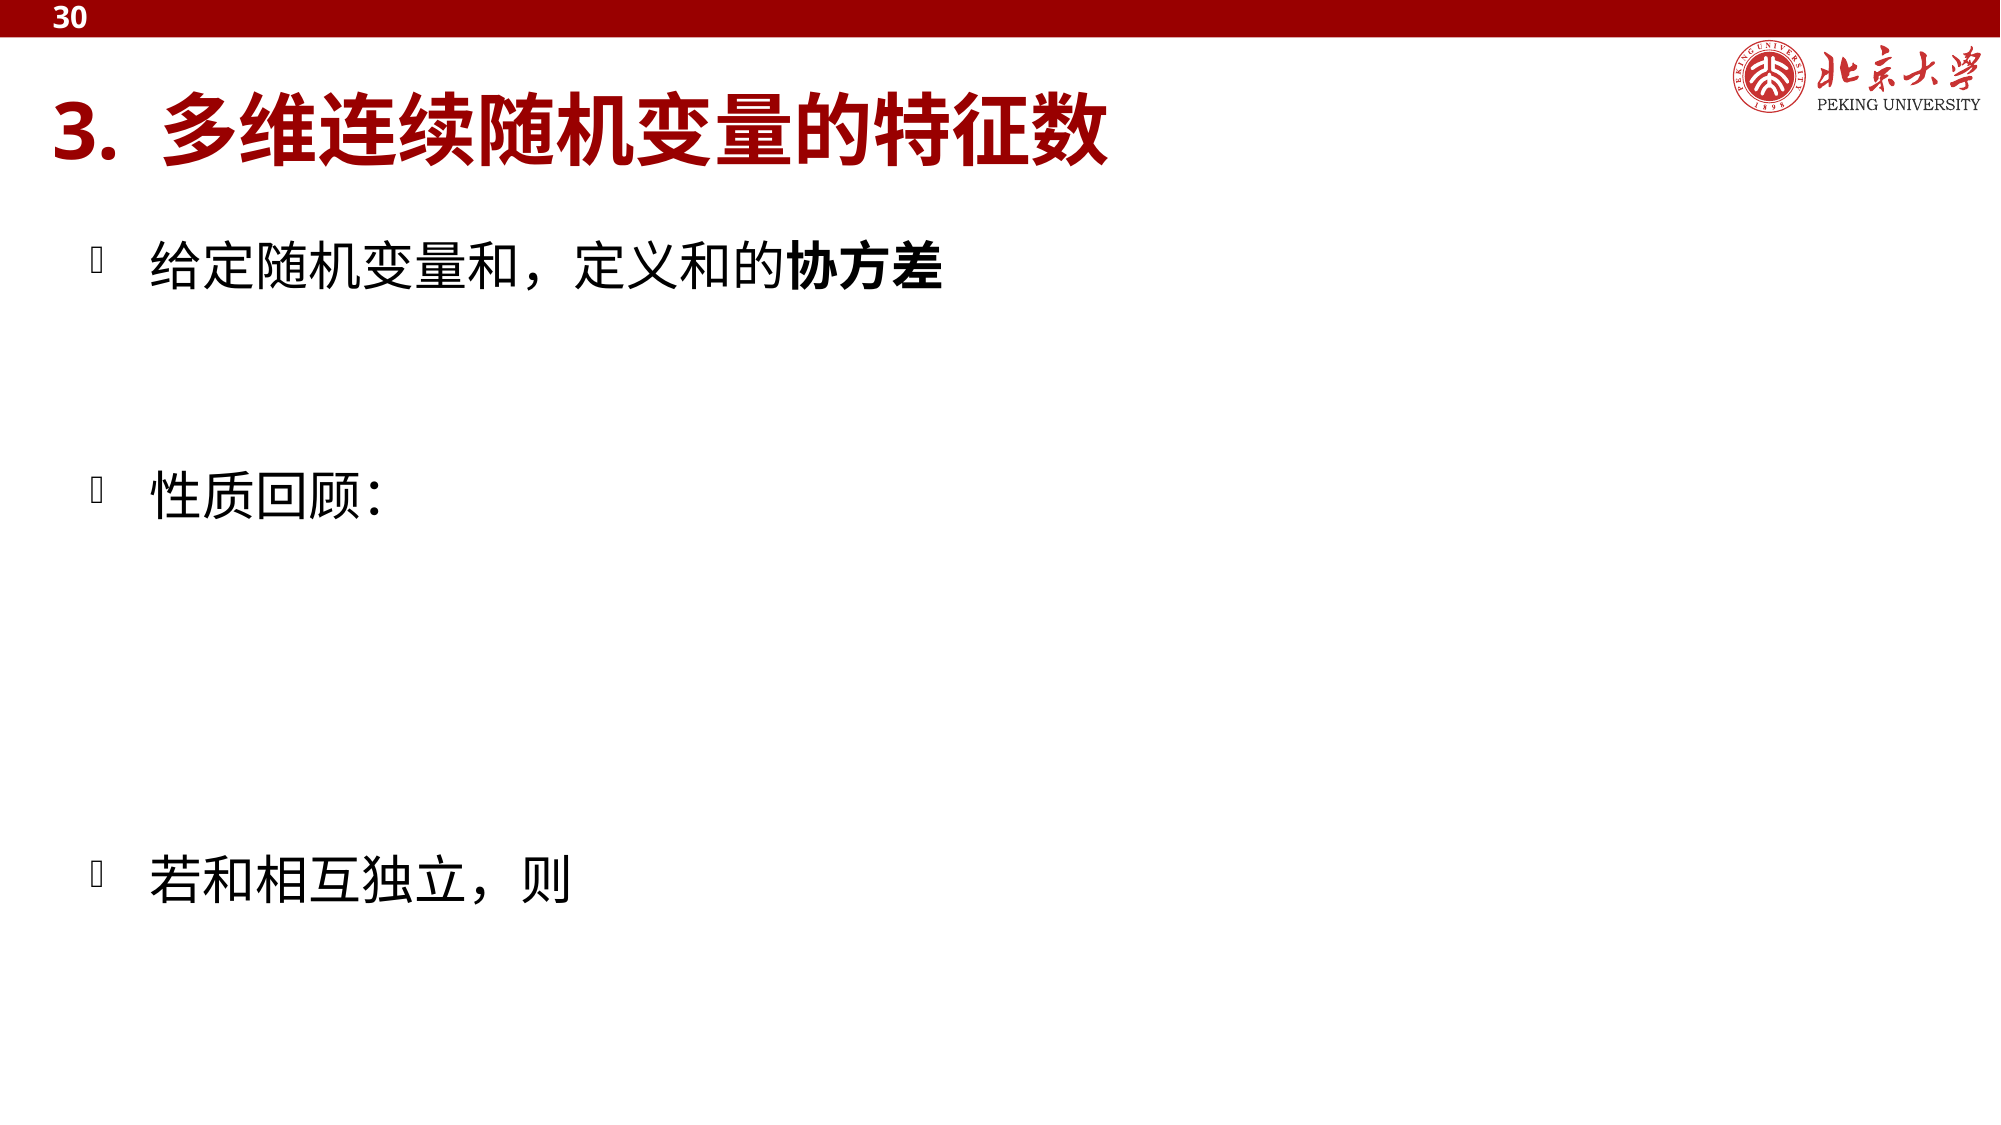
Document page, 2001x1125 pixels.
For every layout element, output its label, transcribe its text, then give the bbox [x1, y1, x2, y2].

slide_number 30 [37, 5, 225, 34]
title 3. 多维连续随机变量的特征数 [37, 62, 1951, 194]
